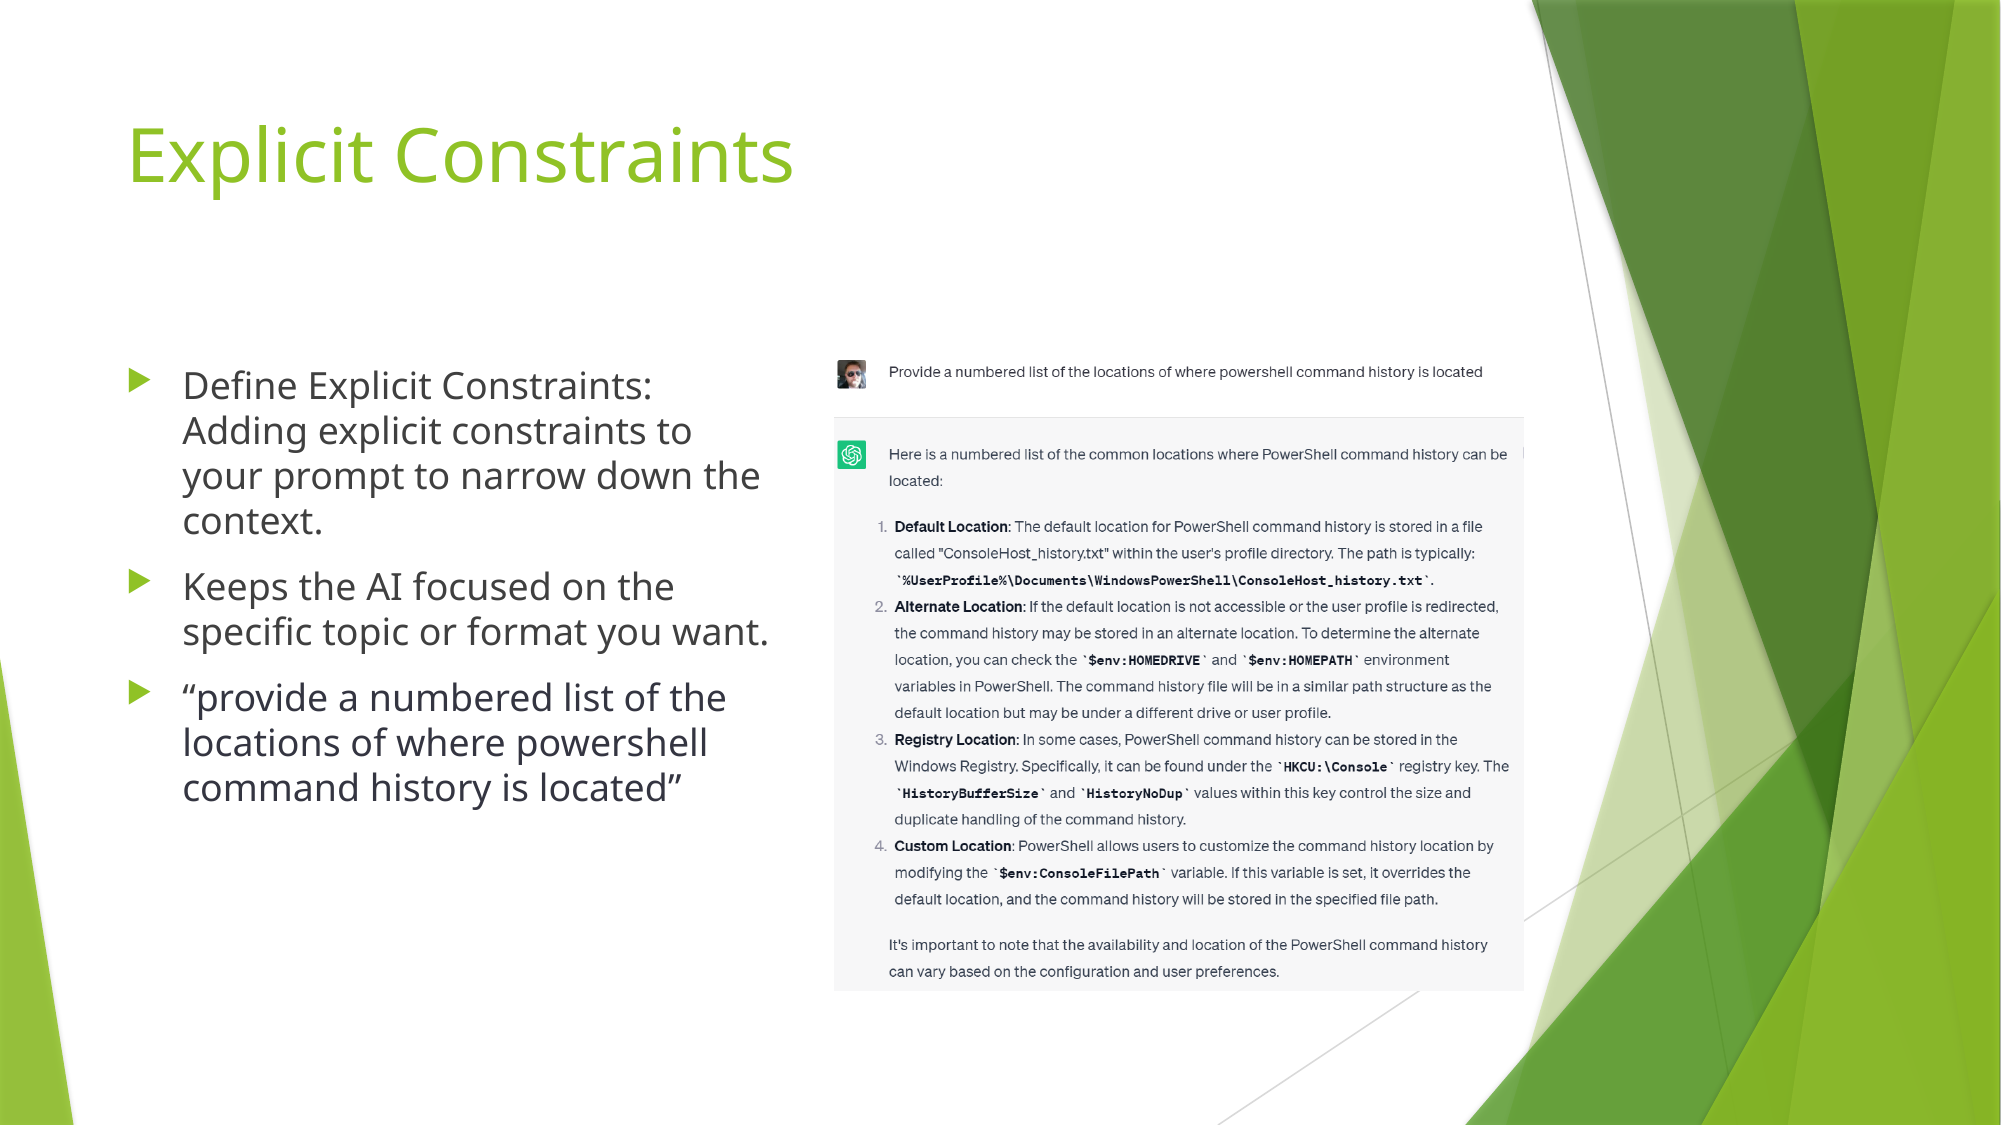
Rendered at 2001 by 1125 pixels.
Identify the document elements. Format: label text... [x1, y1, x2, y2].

list Define Explicit Constraints: Adding explicit constraints to your prompt to narrow down the context. Keeps the AI focused on the specific topic or format you want. “provide a numbered list of the locations of where powershell command history is located” [111, 354, 798, 992]
title Explicit Constraints [111, 99, 1522, 317]
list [834, 355, 1524, 992]
